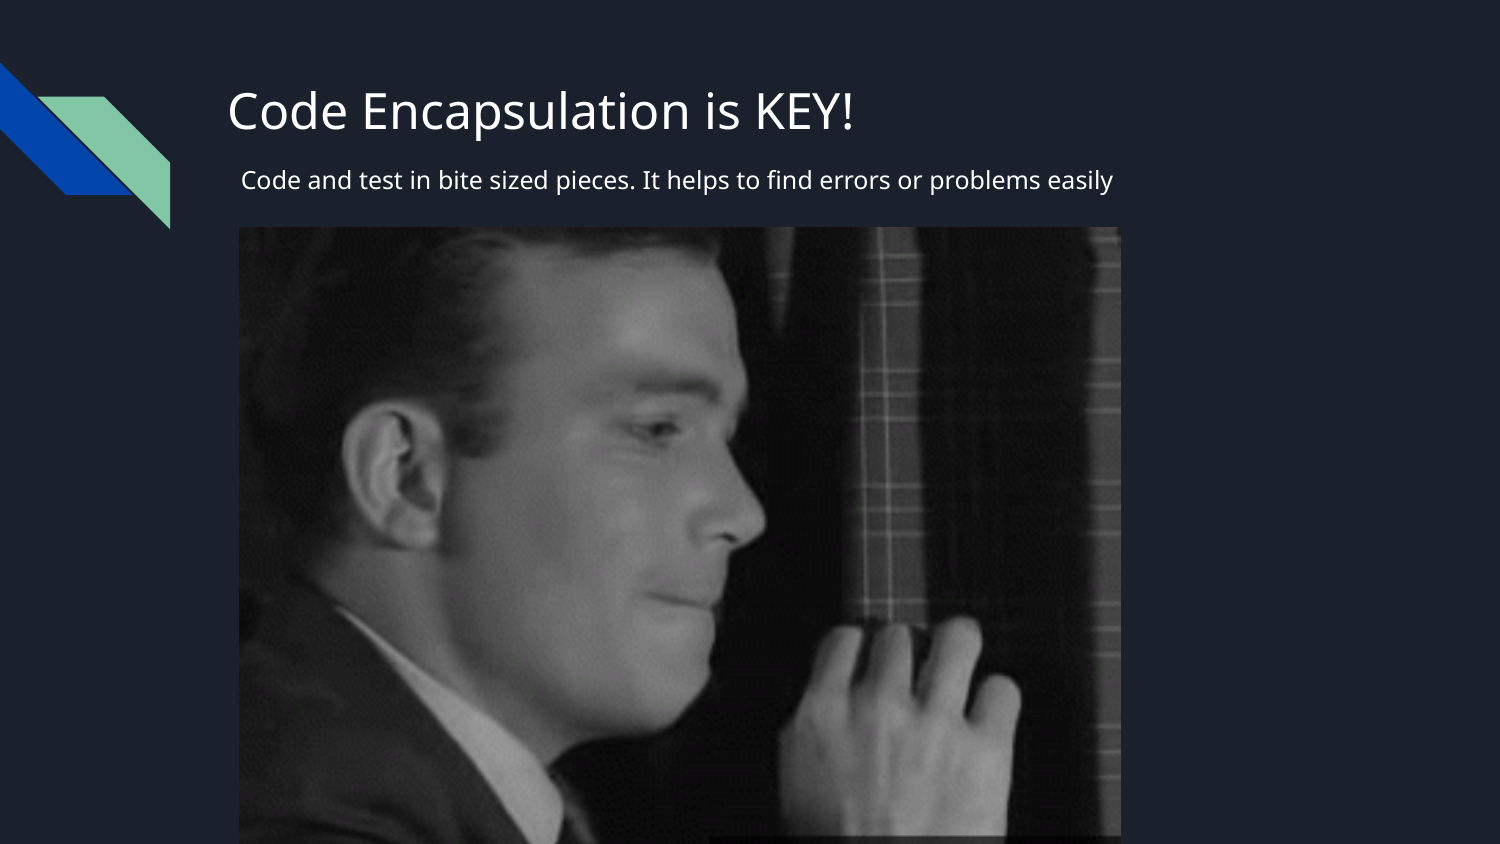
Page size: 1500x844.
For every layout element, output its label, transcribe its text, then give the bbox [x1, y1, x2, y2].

title Code Encapsulation is KEY! Code and test in bite sized pieces. It helps to find errors or problems easily [212, 64, 1368, 215]
picture [239, 227, 1121, 844]
